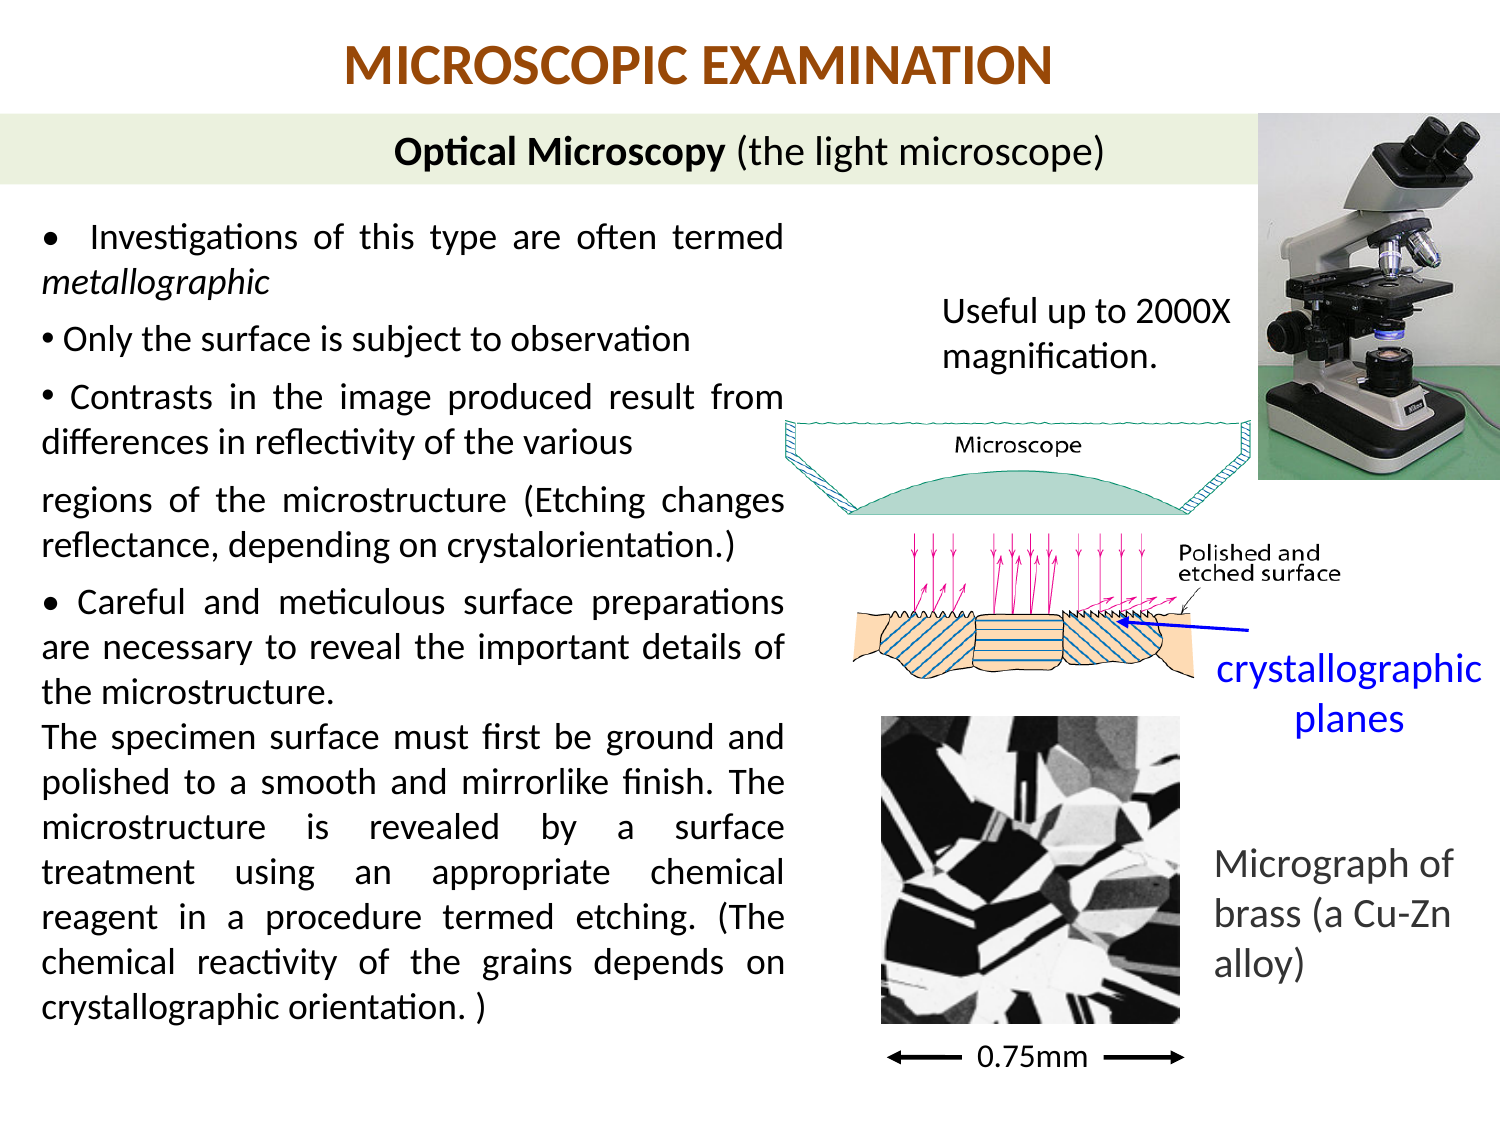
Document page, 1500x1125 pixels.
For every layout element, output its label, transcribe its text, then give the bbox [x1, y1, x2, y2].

text_box Useful up to 2000X magnification. [927, 278, 1252, 384]
title Optical Microscopy (the light microscope) [0, 113, 1256, 185]
text_box • Investigations of this type are often termed metallographic Only the surface is subject to observation Contrasts in the image produced result from differences in reflectivity of the various regions of the microstructure (Etching changes reflectance, depending on crystalorientation.) • Careful and meticulous surface preparations are necessary to reveal the important details of the microstructure. The specimen surface must first be ground and polished to a smooth and mirrorlike finish. The microstructure is revealed by a surface treatment using an appropriate chemical reagent in a procedure termed etching. (The chemical reactivity of the grains depends on crystallographic orientation. ) [41, 211, 786, 1028]
picture [1257, 113, 1500, 481]
text_box crystallographic planes [1345, 633, 1500, 749]
text_box Micrograph of brass (a Cu-Zn alloy) [1345, 828, 1477, 994]
text_box MICROSCOPIC EXAMINATION [329, 19, 1070, 104]
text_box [785, 420, 1341, 1083]
